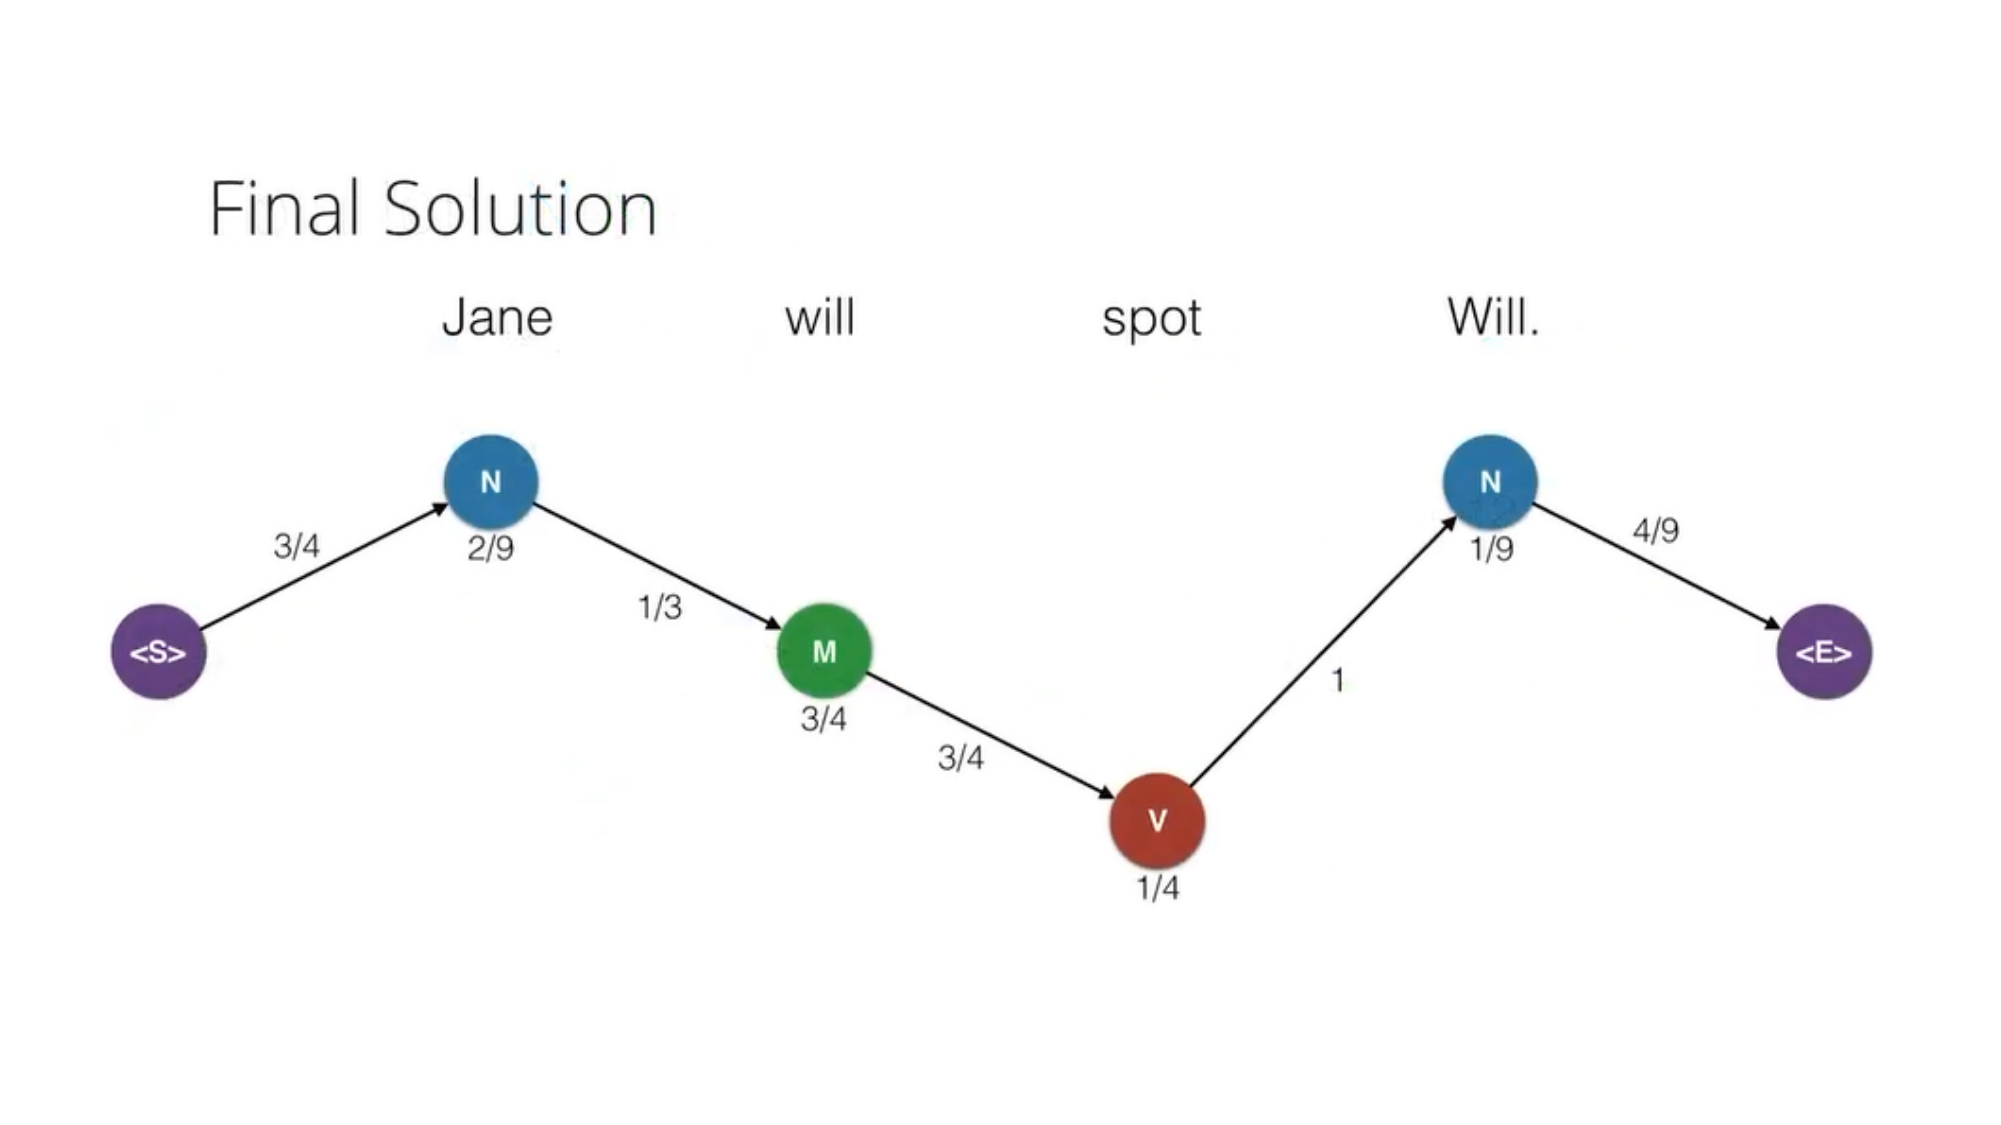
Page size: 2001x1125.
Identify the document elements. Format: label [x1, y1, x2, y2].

picture [105, 130, 1895, 994]
